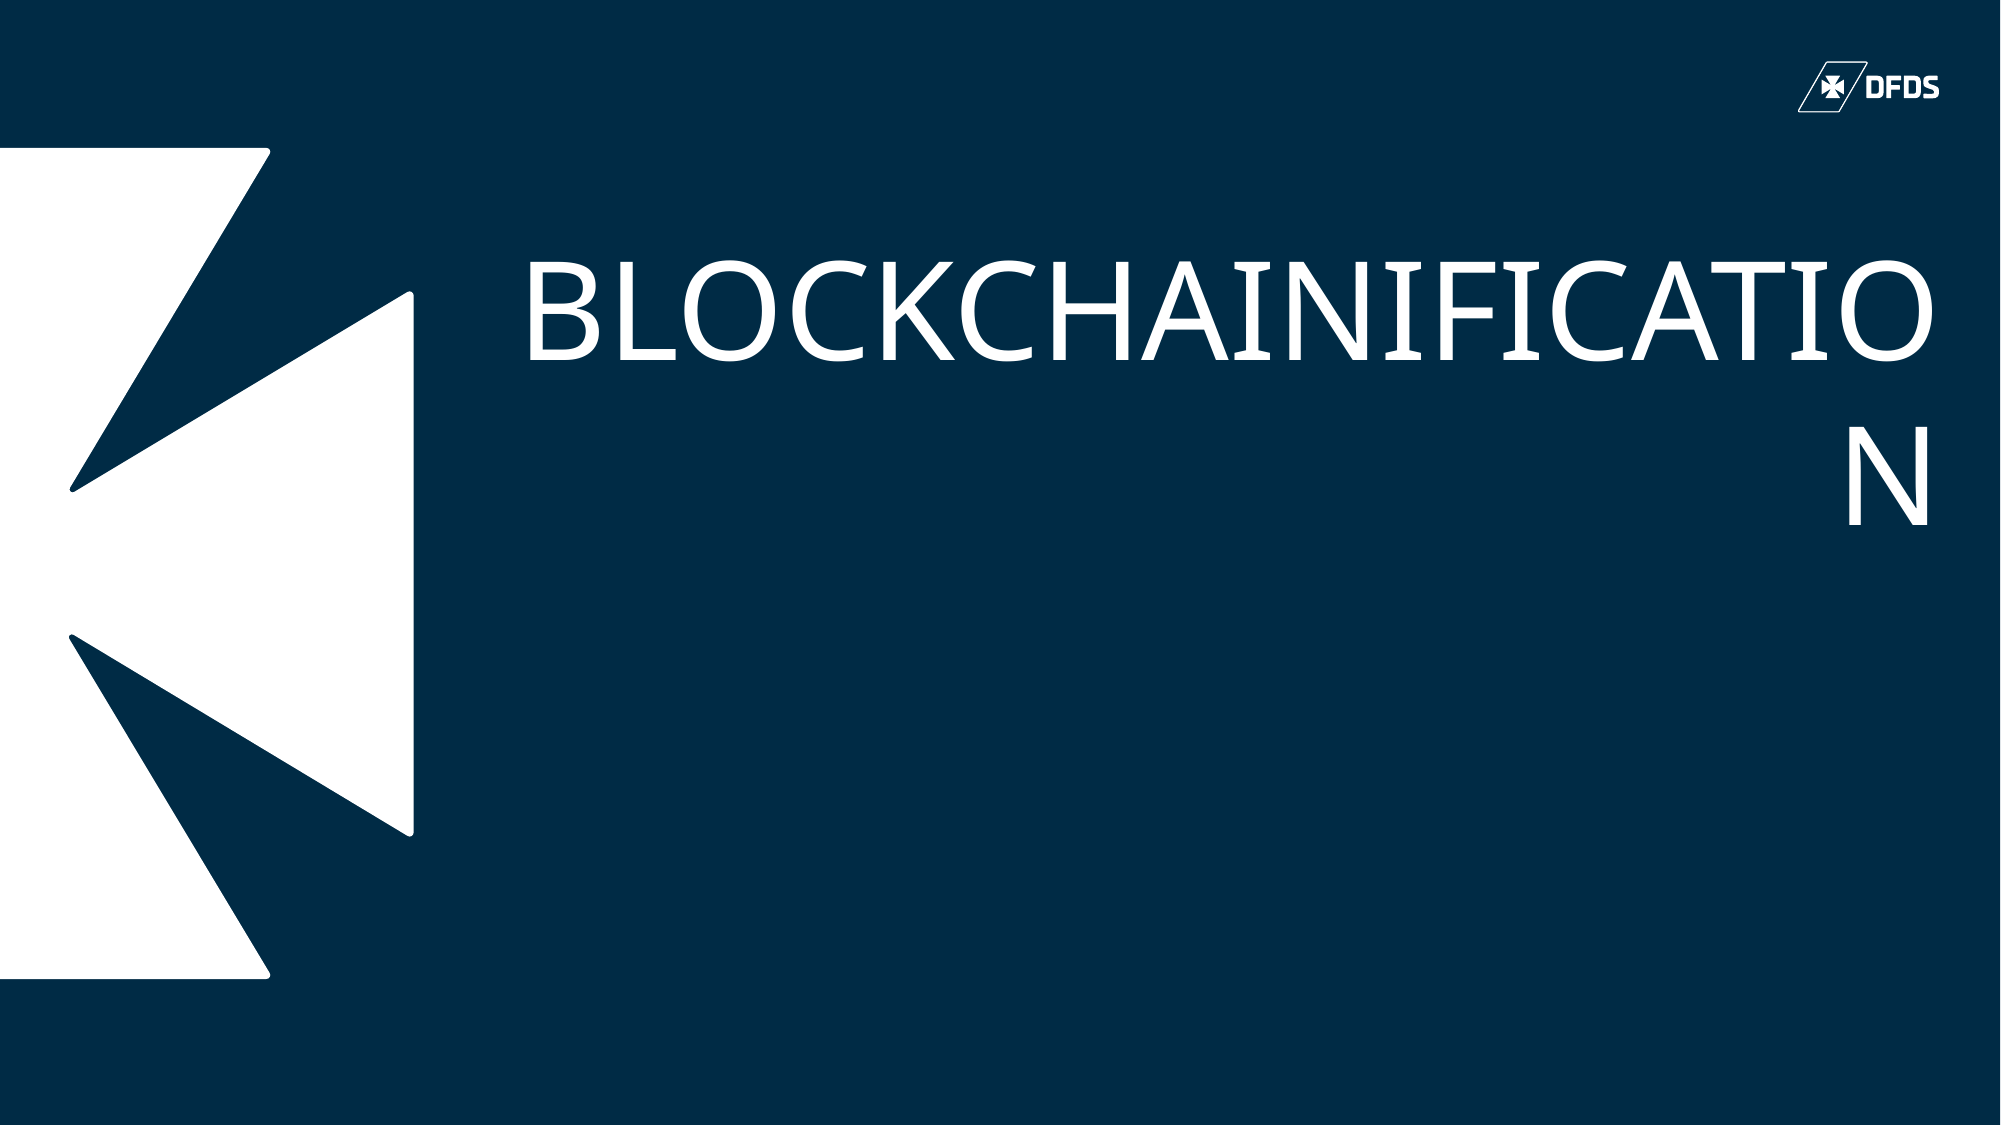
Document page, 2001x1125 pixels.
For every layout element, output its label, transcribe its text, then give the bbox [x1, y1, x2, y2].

title Blockchainification Updated 28 January 2020 [465, 222, 1942, 921]
